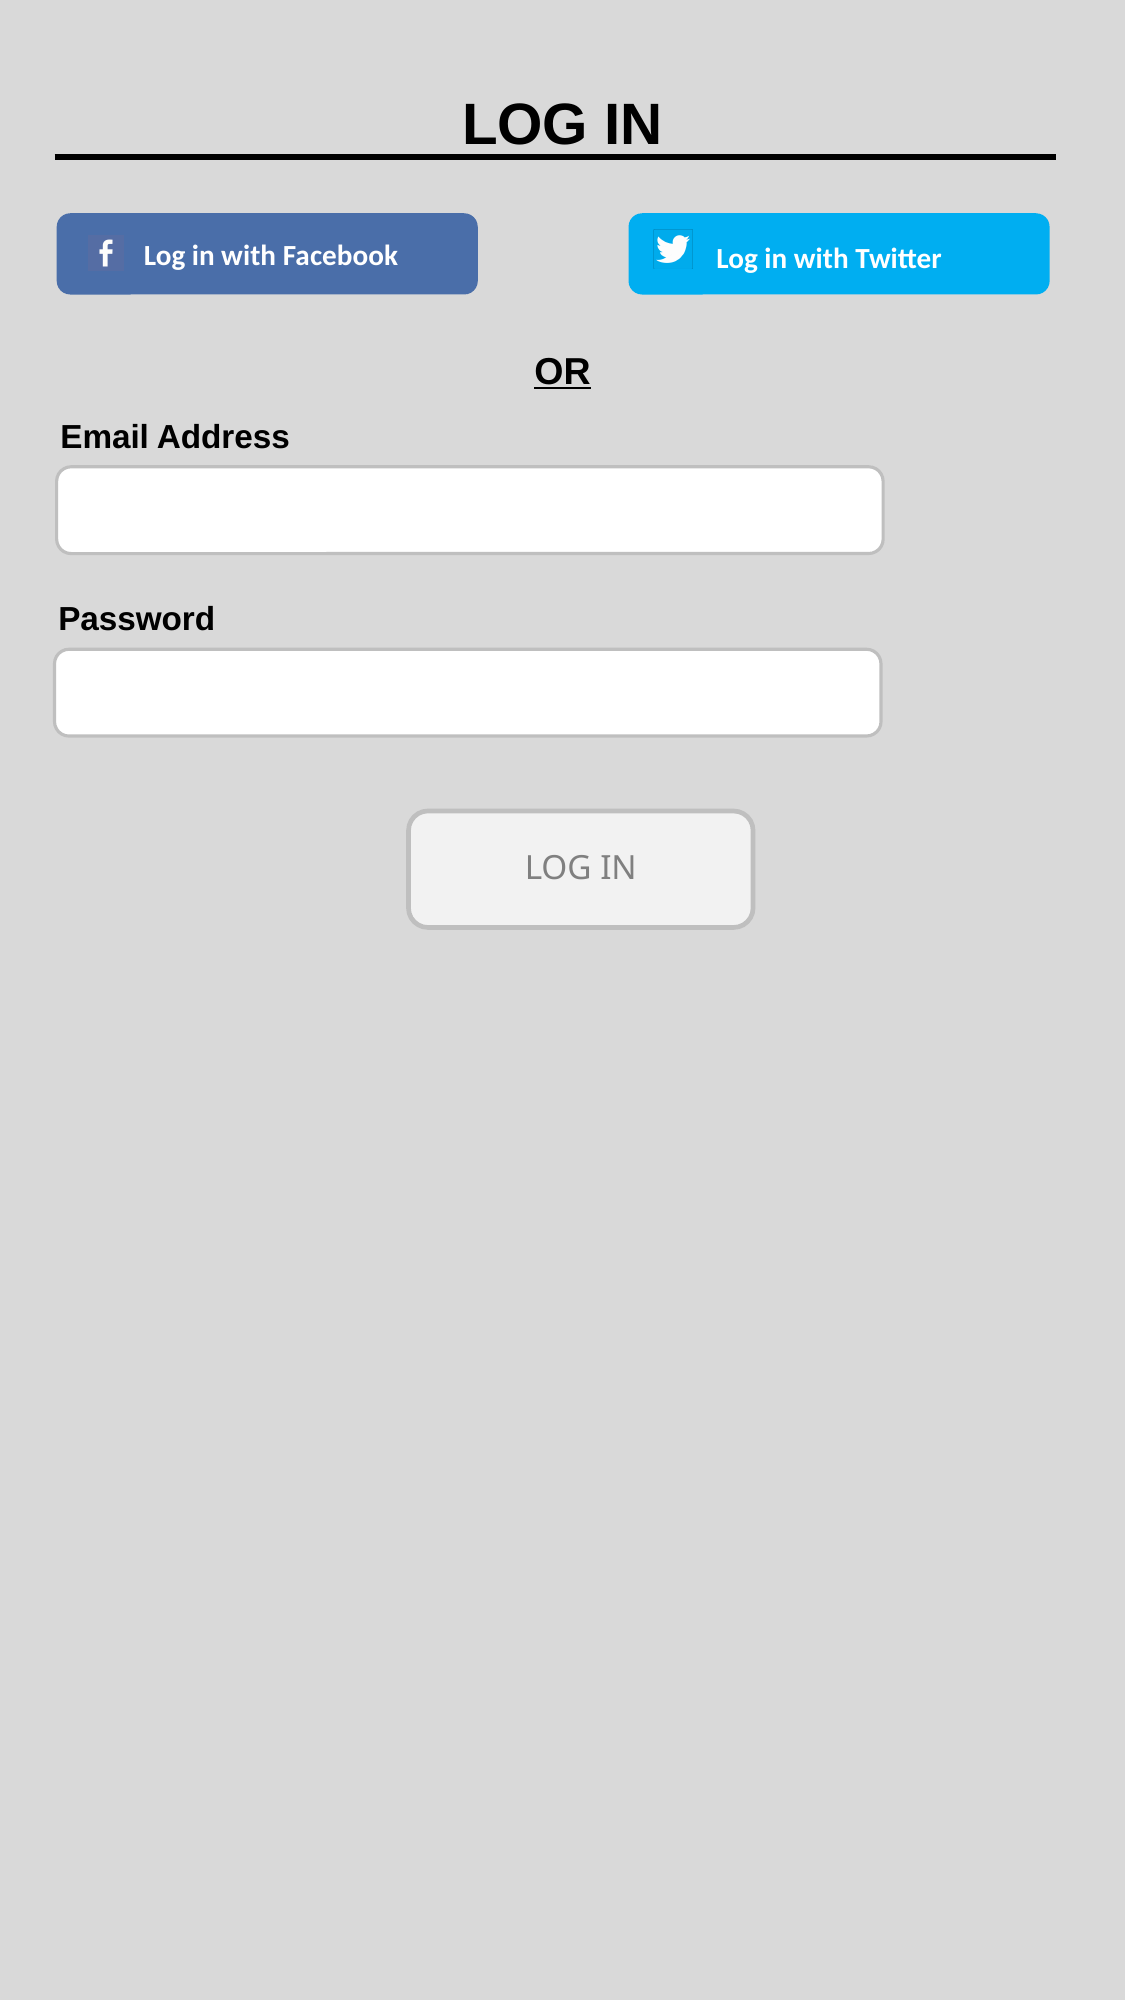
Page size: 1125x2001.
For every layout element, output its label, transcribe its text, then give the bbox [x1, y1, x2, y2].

text_box Log in with Facebook [129, 228, 450, 279]
text_box [627, 212, 1051, 296]
text_box LOG IN [120, 160, 1005, 164]
text_box LOG IN [120, 78, 1005, 154]
text_box [53, 648, 883, 738]
text_box [55, 212, 479, 296]
text_box [0, 0, 1125, 2000]
text_box OR [48, 339, 1077, 400]
picture [658, 236, 687, 262]
text_box Password [43, 589, 974, 645]
text_box Log in with Twitter [701, 231, 994, 282]
picture [88, 235, 124, 271]
text_box [407, 809, 755, 929]
text_box Email Address [45, 408, 977, 463]
text_box LOG IN [446, 838, 716, 894]
text_box [55, 465, 885, 555]
